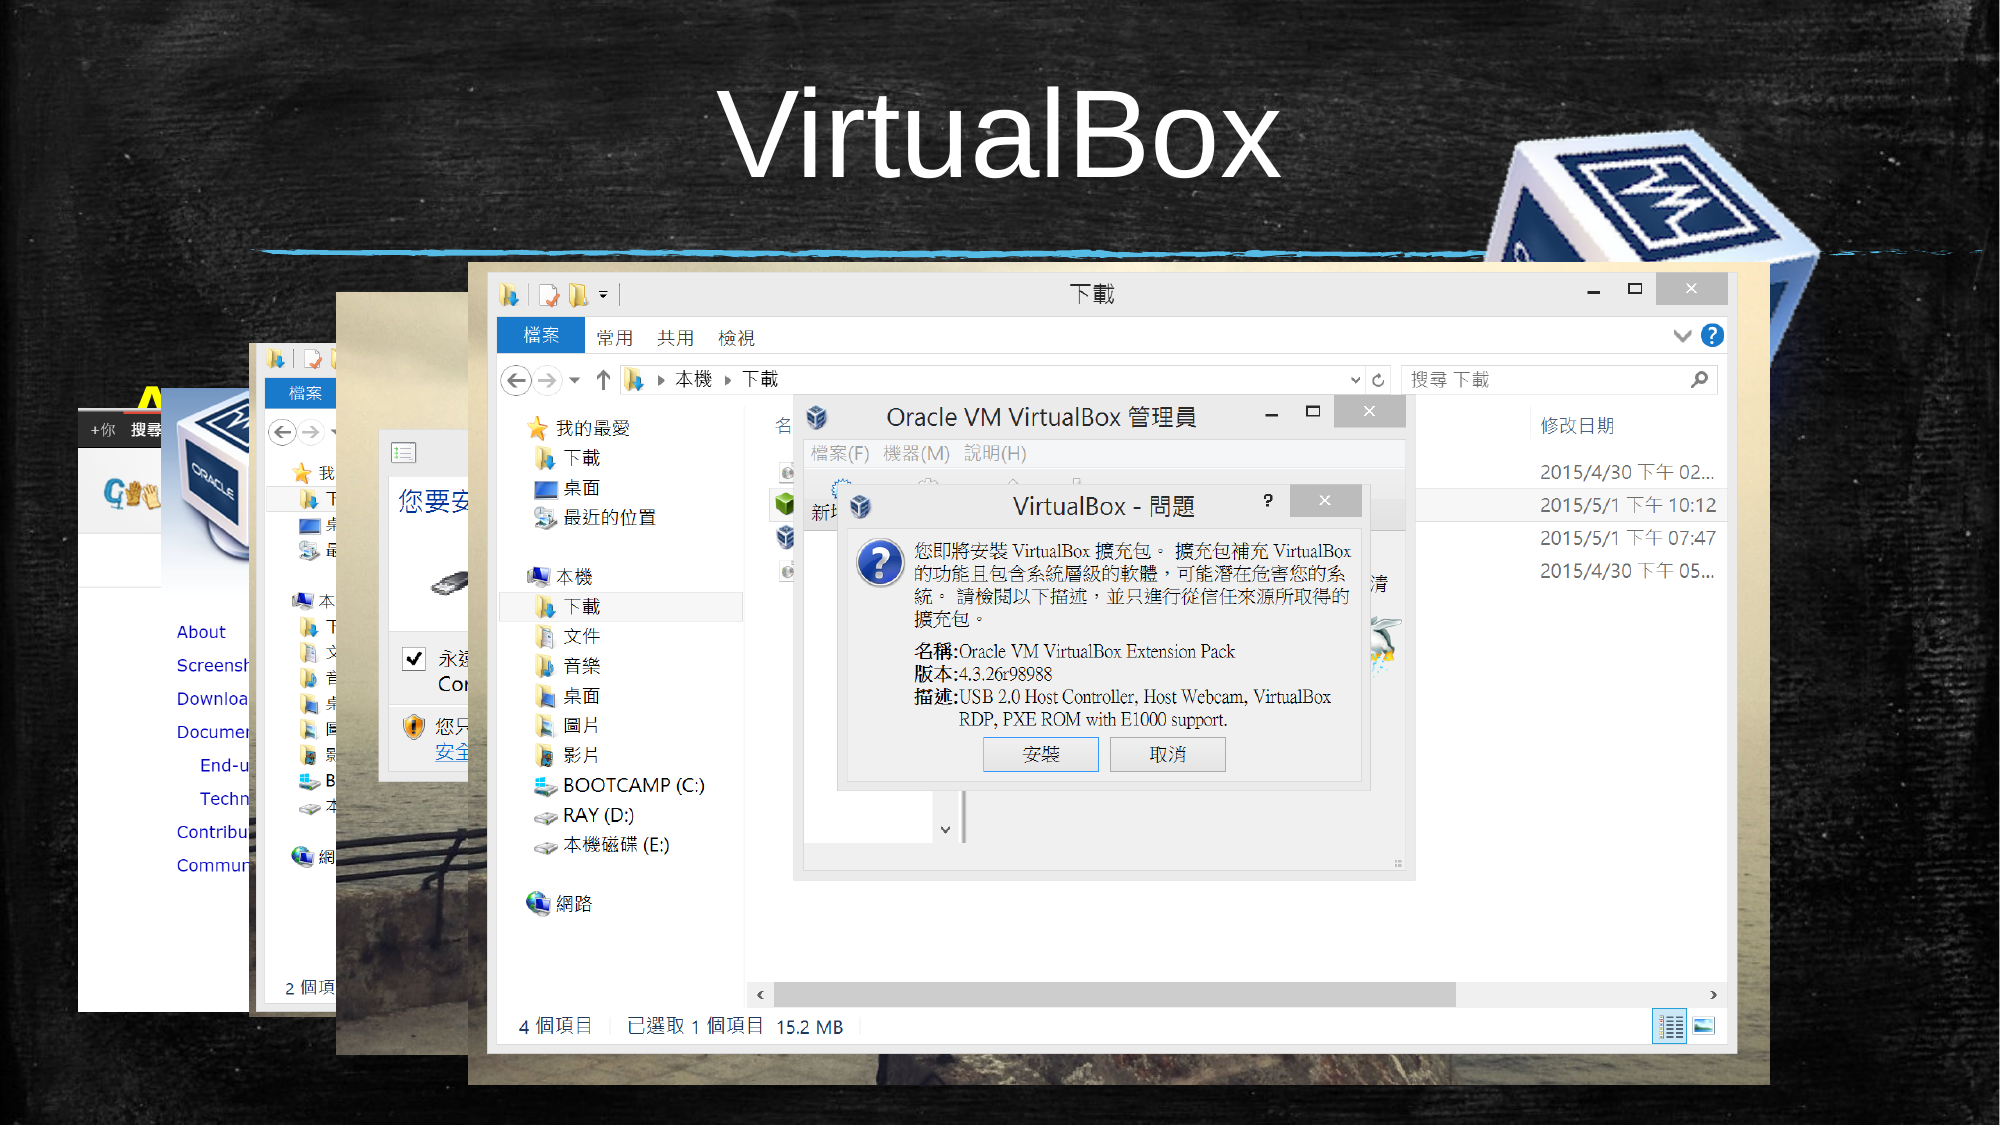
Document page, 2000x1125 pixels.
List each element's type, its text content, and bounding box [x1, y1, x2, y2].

picture [78, 68, 1919, 1085]
text_box Again and Again !! [105, 361, 249, 408]
title VirtualBox [249, 45, 1750, 213]
